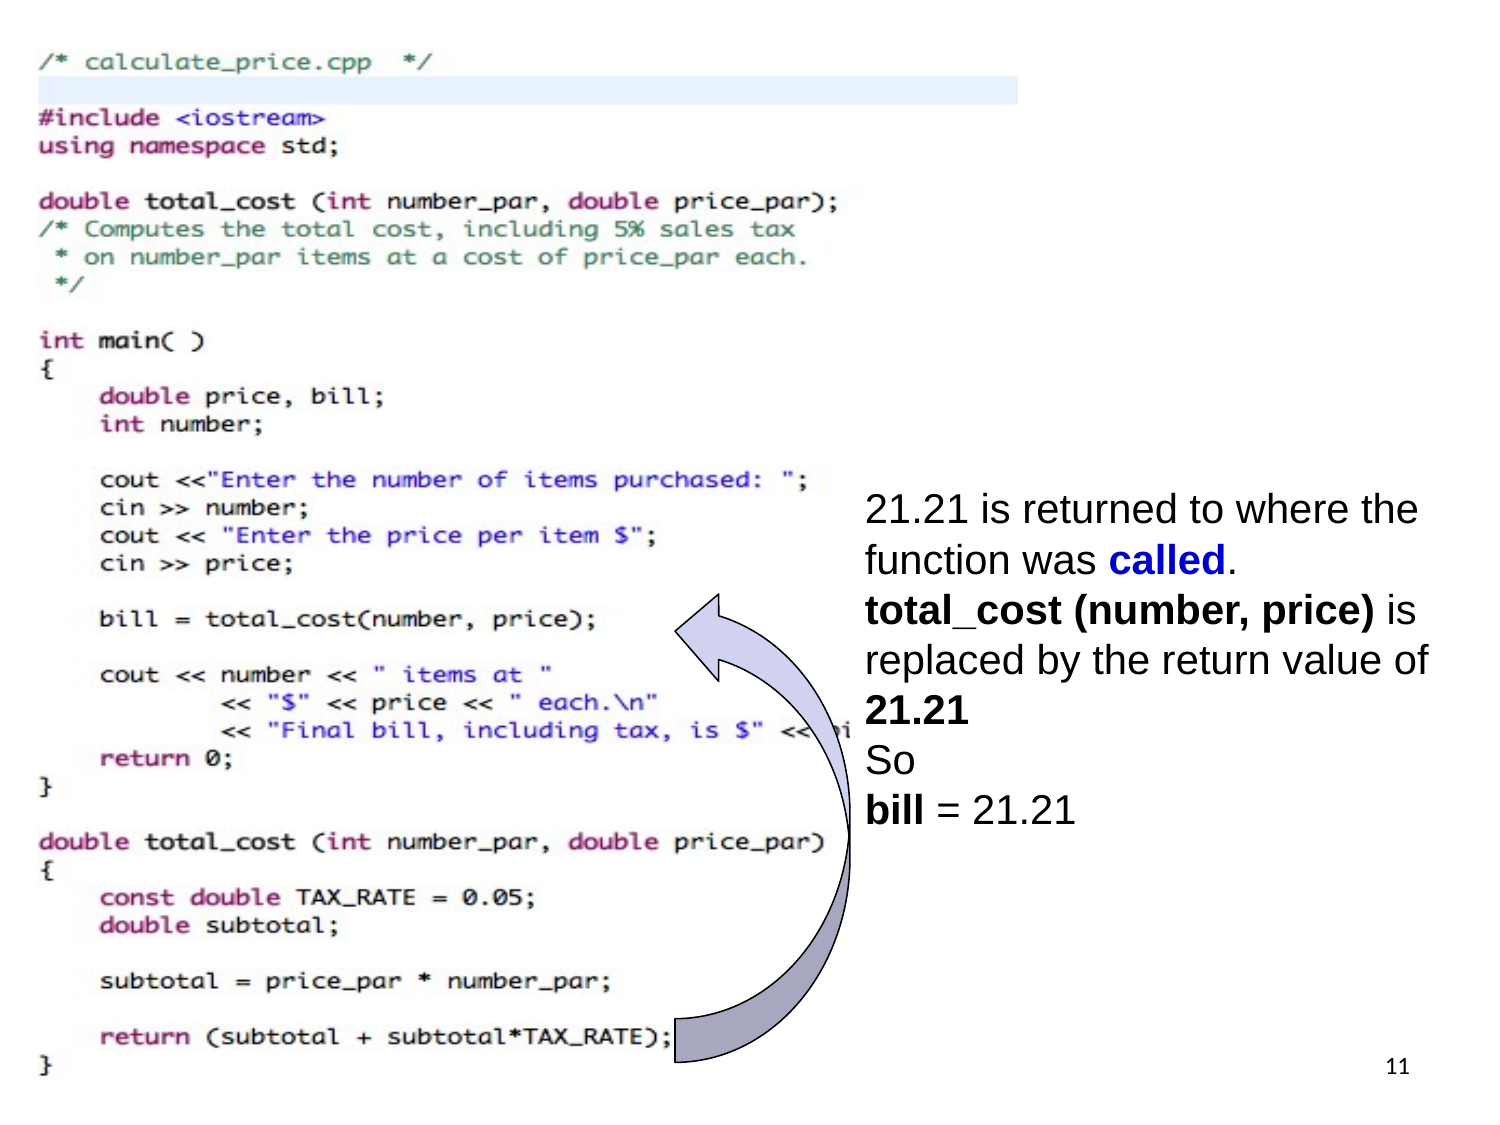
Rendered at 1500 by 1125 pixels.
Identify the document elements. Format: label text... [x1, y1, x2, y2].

slide_number 11 [1074, 1042, 1425, 1103]
text_box 21.21 is returned to where the function was called. total_cost (number, price) is replaced by the return value of 21.21 So bill = 21.21 [1021, 474, 1475, 840]
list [37, 49, 1018, 1088]
